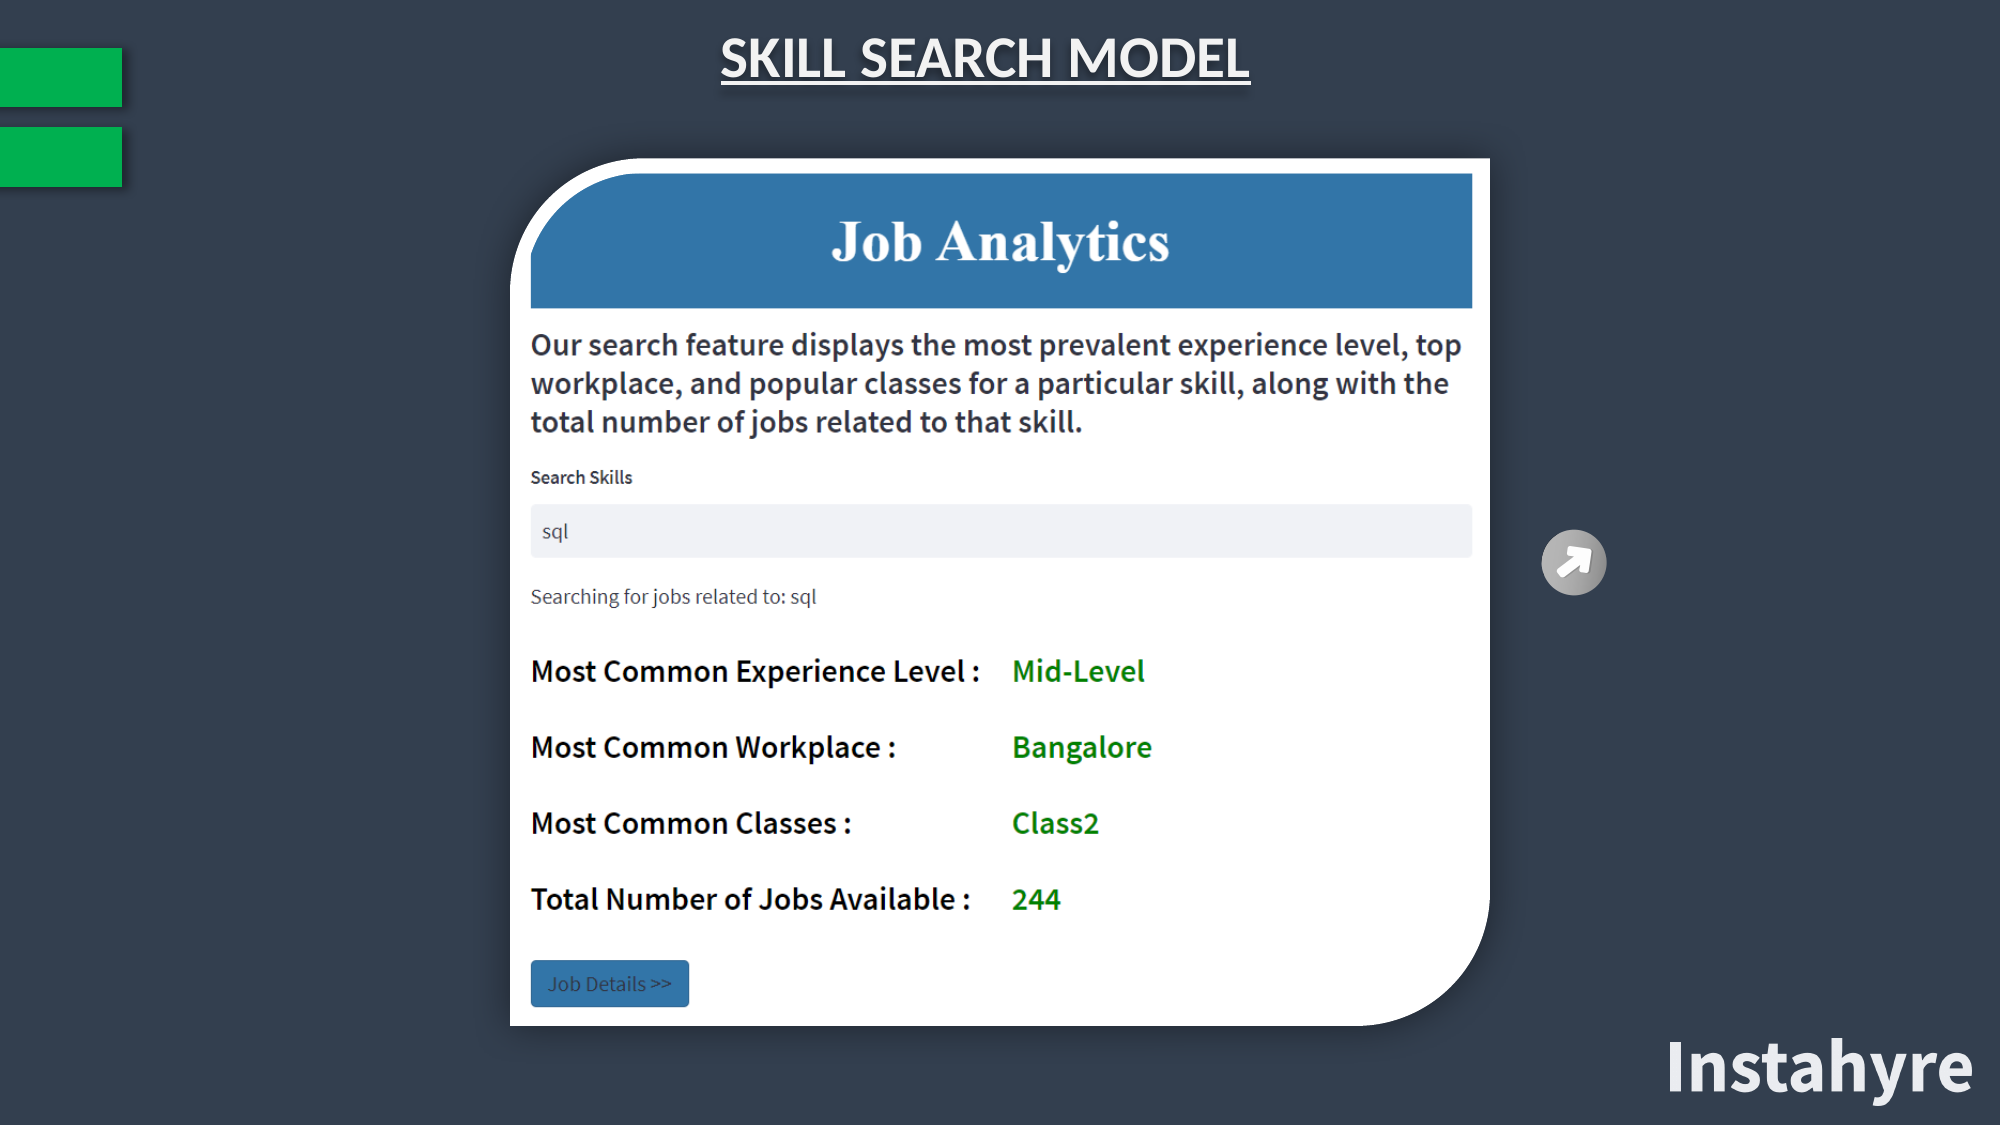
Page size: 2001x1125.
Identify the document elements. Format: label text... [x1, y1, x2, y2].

picture [1670, 1038, 1972, 1106]
text_box SKILL SEARCH MODEL [658, 0, 1313, 118]
picture [517, 165, 1483, 1019]
picture [1540, 529, 1608, 596]
text_box [0, 127, 122, 187]
text_box [0, 48, 122, 107]
